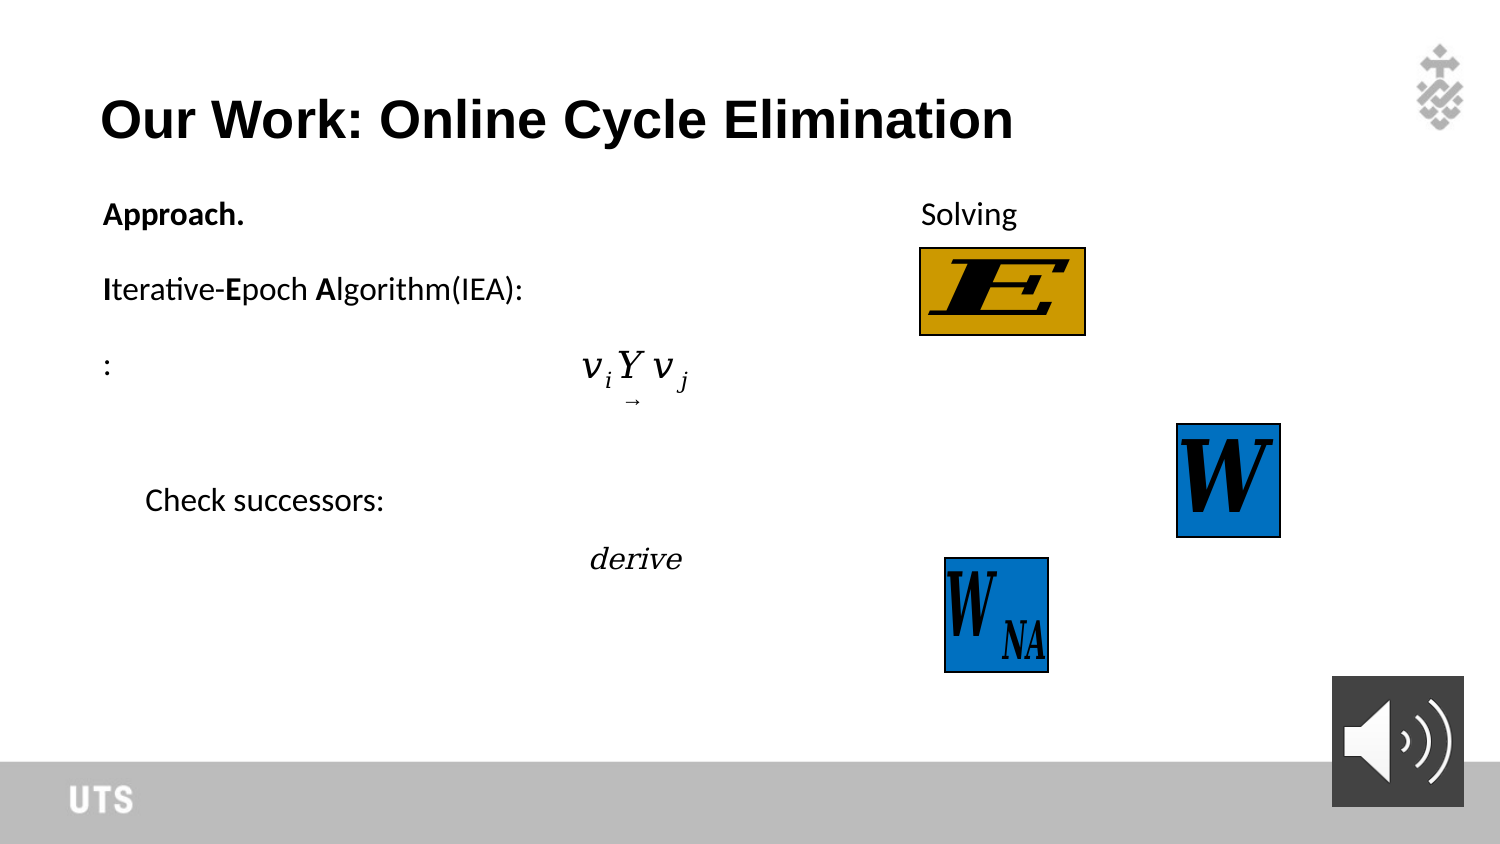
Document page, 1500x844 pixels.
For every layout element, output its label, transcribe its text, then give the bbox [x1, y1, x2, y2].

text_box Our Work: Online Cycle Elimination [100, 10, 1352, 150]
text_box Solving [921, 186, 1164, 249]
slide_number 35 [1361, 29, 1454, 88]
picture [0, 0, 1500, 844]
text_box Check successors: [145, 472, 388, 535]
